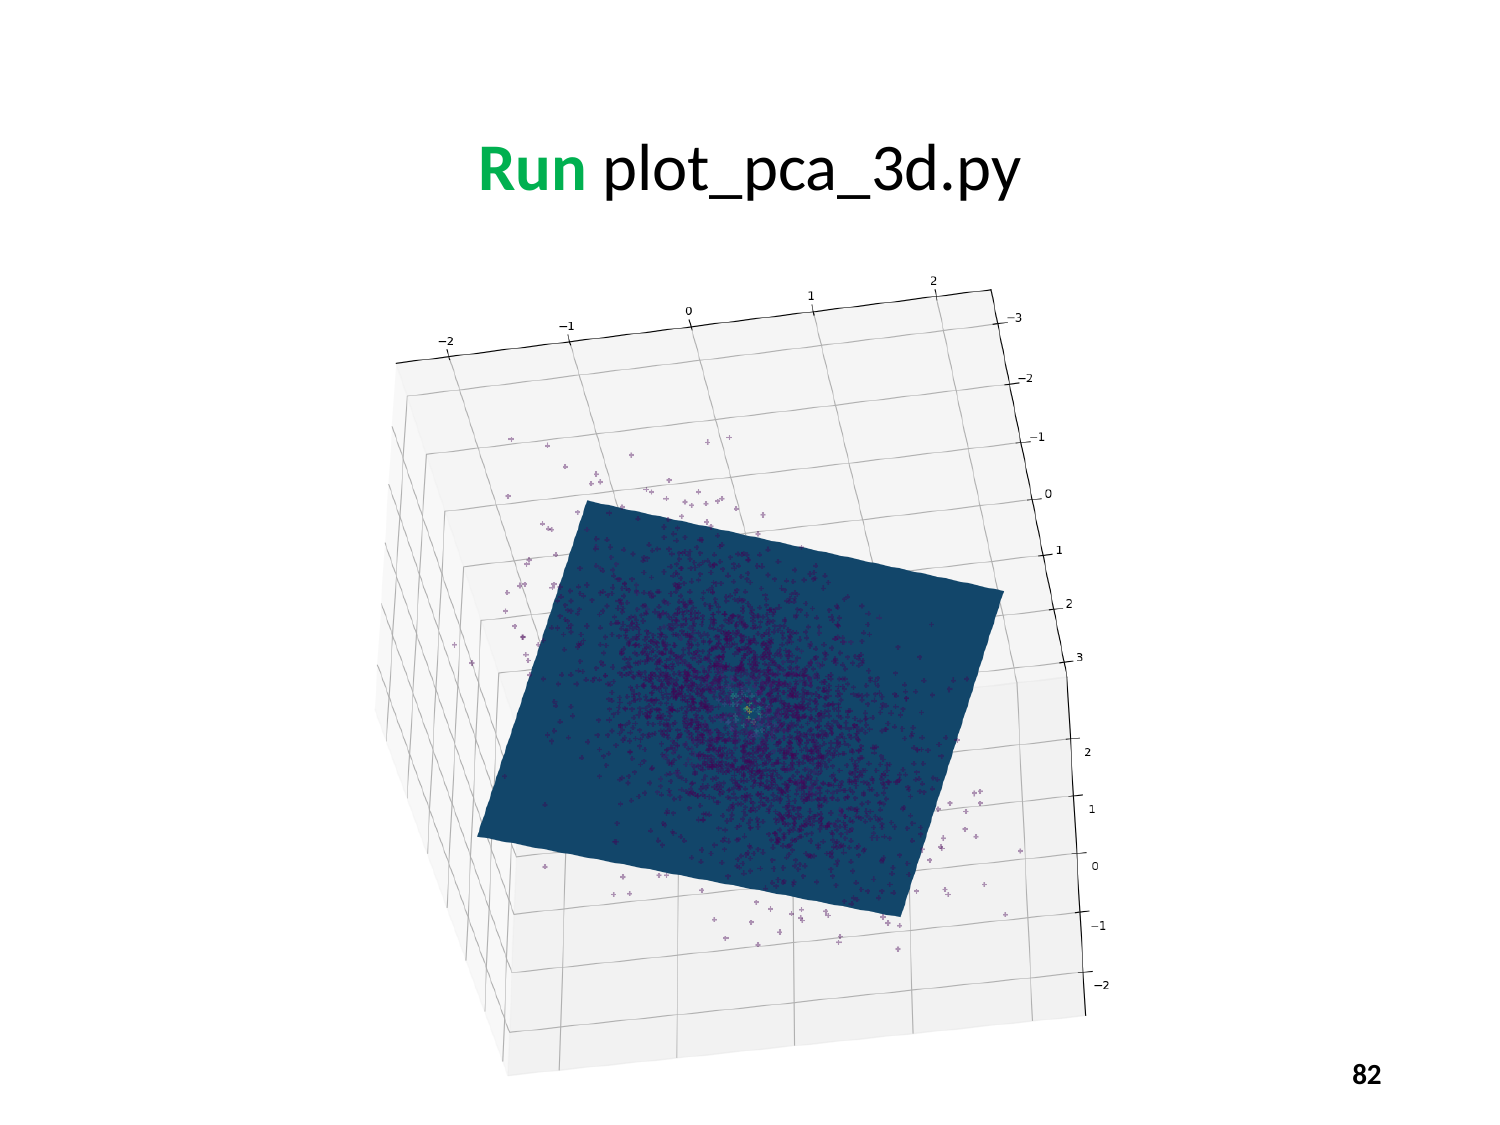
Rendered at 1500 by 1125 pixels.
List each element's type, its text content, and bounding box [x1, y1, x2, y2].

title Run plot_pca_3d.py [103, 59, 1397, 278]
picture [345, 250, 1155, 1103]
slide_number 82 [1155, 1042, 1397, 1103]
